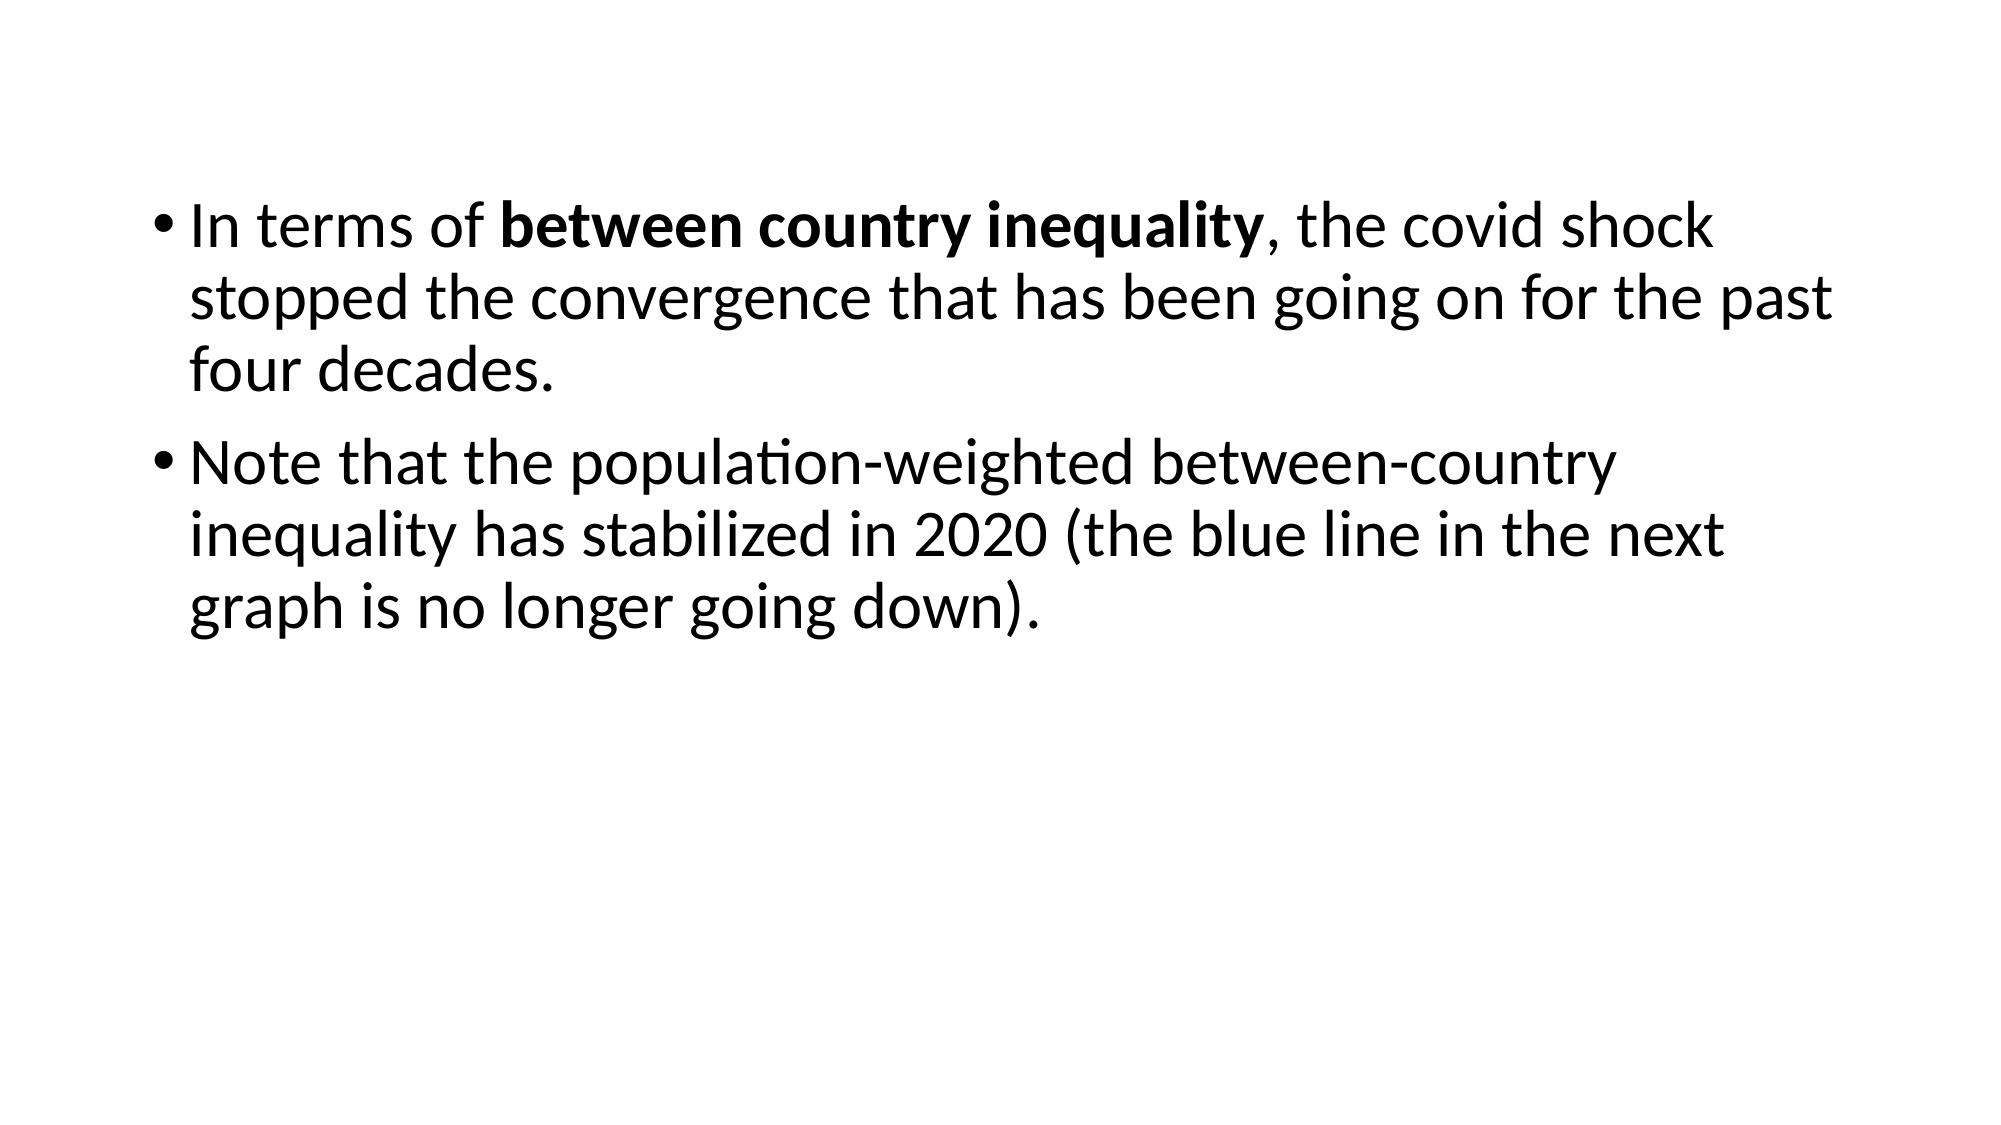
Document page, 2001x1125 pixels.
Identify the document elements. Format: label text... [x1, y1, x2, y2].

list In terms of between country inequality, the covid shock stopped the convergence that has been going on for the past four decades. Note that the population-weighted between-country inequality has stabilized in 2020 (the blue line in the next graph is no longer going down). [137, 182, 1863, 1014]
